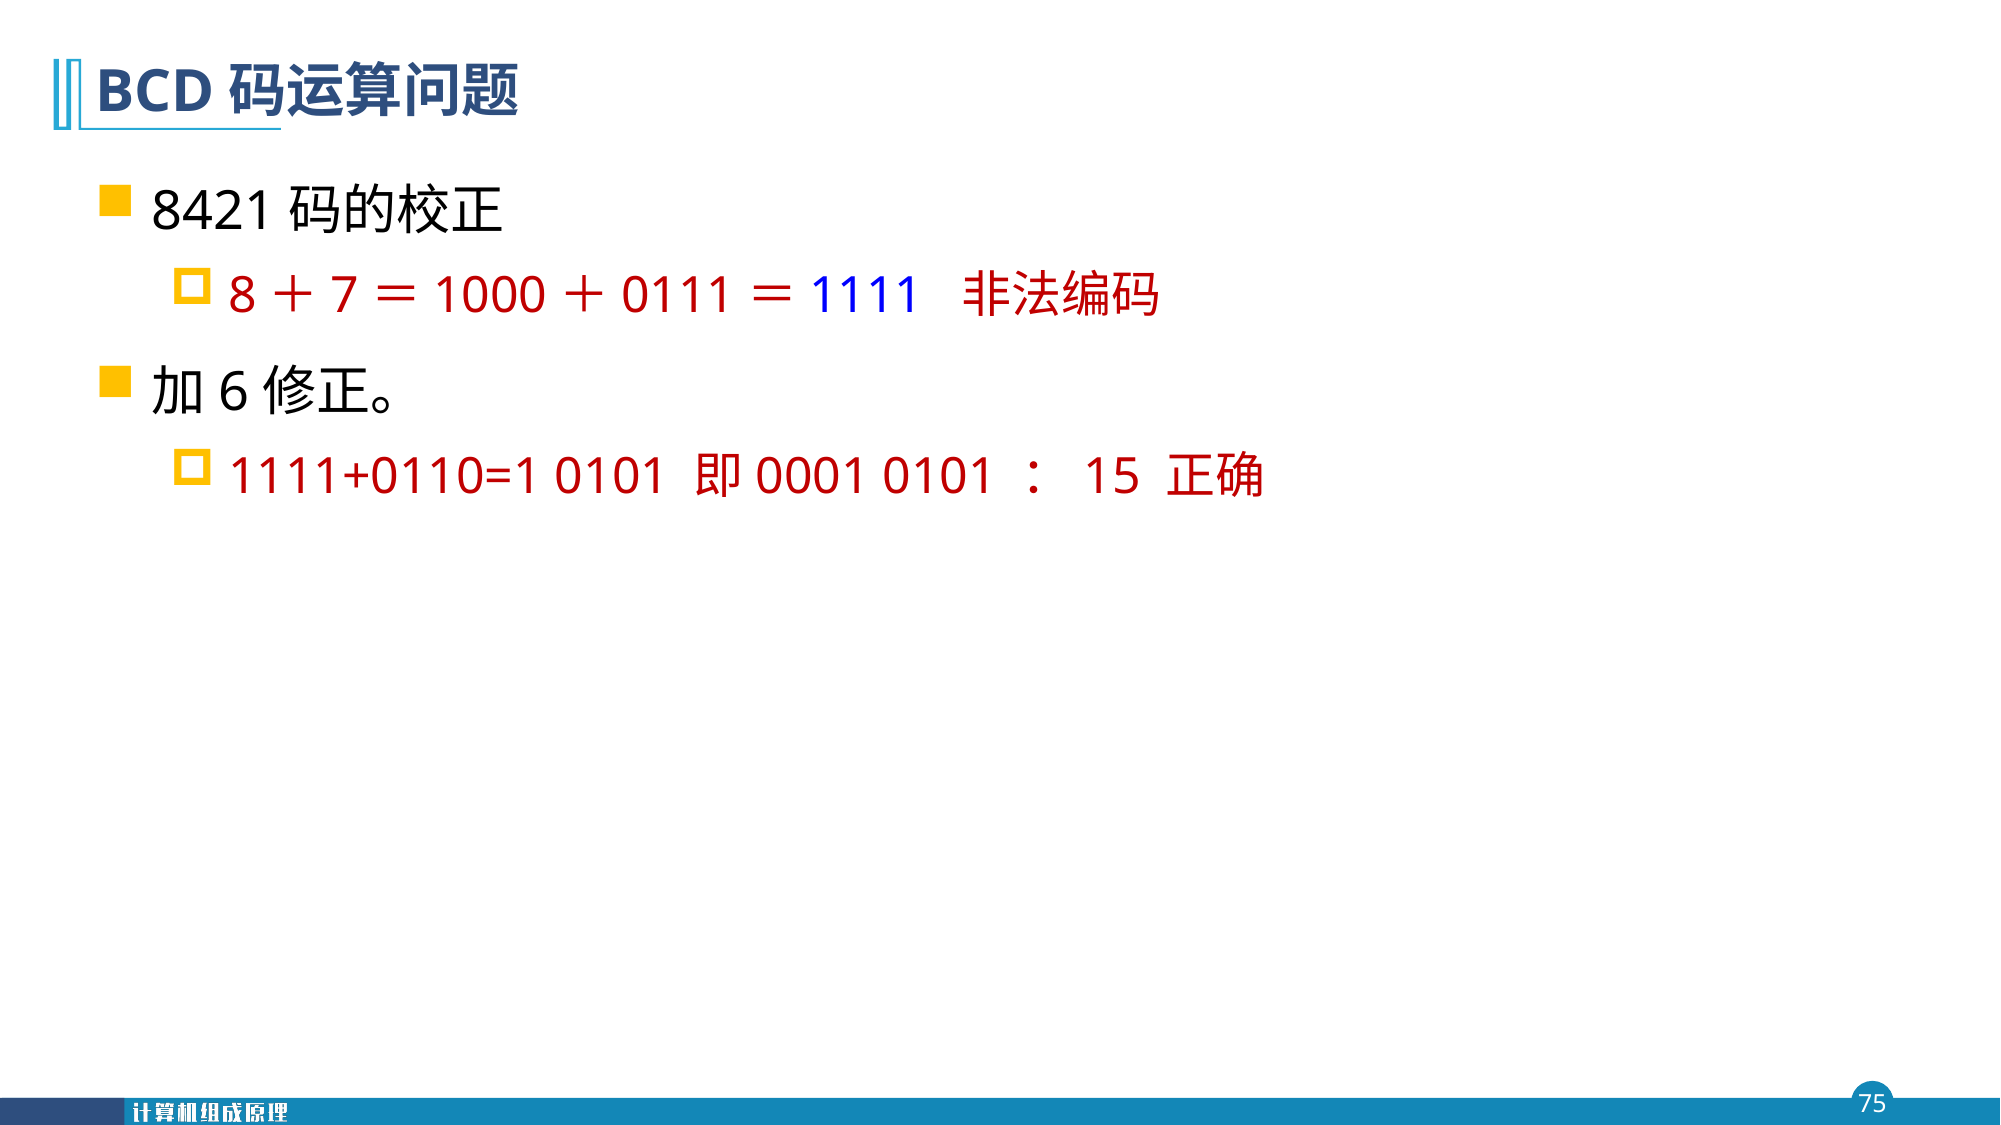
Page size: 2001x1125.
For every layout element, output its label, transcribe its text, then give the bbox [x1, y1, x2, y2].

title BCD码运算问题 [80, 42, 1805, 144]
list 8421码的校正 8＋7＝1000＋0111＝1111 非法编码 加6修正。 1111+0110=1 0101 即0001 0101 ：15 正确 [80, 154, 1805, 1080]
